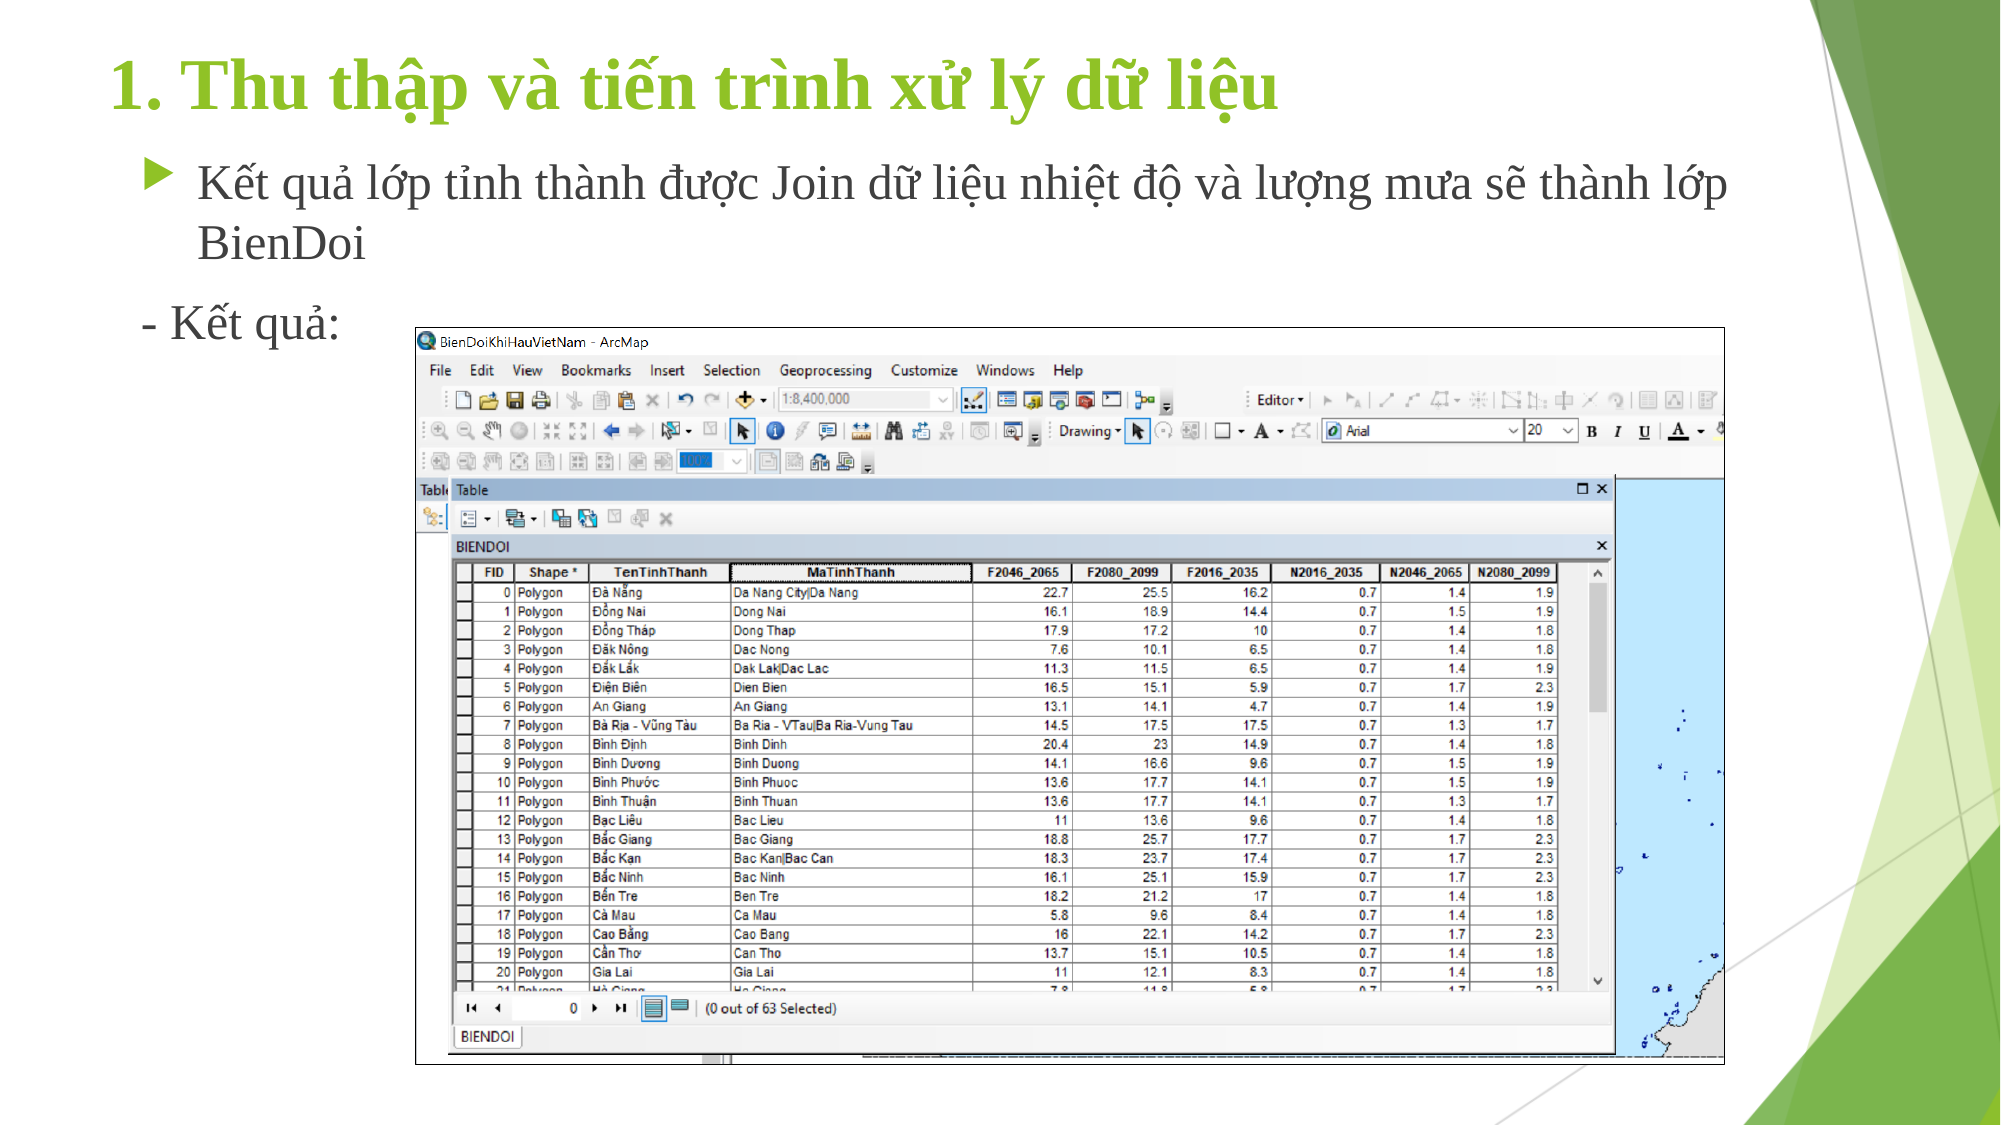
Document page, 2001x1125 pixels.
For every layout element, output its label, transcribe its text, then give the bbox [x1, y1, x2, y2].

title 1. Thu thập và tiến trình xử lý dữ liệu [93, 29, 1806, 158]
picture [0, 0, 2001, 1125]
list Kết quả lớp tỉnh thành được Join dữ liệu nhiệt độ và lượng mưa sẽ thành lớp BienDoi - Kết quả: [125, 158, 1759, 316]
